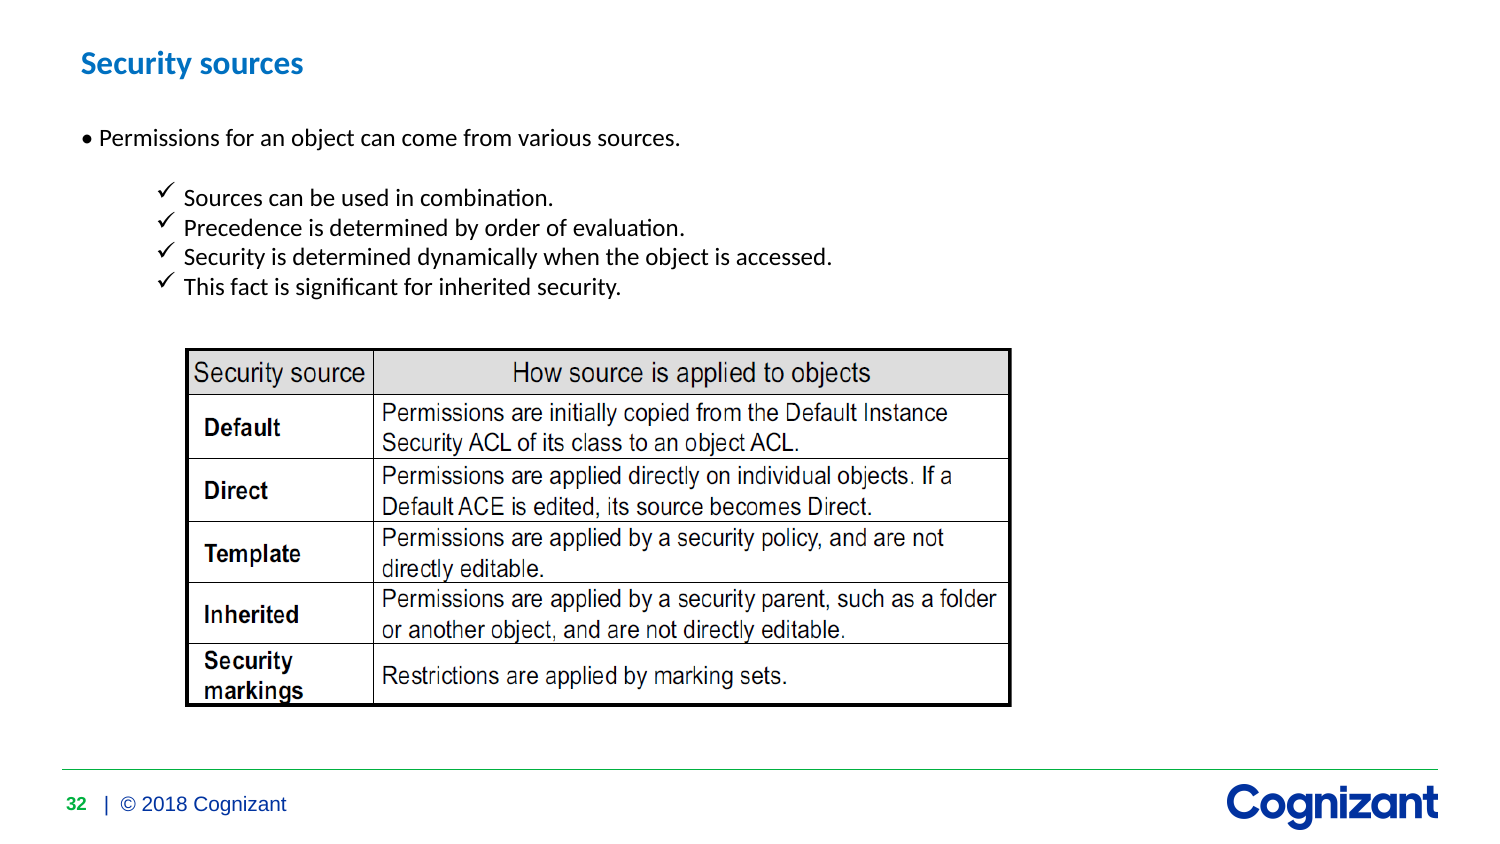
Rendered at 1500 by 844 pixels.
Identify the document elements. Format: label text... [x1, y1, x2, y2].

picture [1227, 784, 1438, 830]
picture [181, 348, 1012, 709]
slide_number 32 [66, 790, 104, 817]
text_box Security sources • Permissions for an object can come from various sources. Sources can be used in combination. Precedence is determined by order of evaluation. Security is determined dynamically when the object is accessed. This fact is significant for inherited security. [66, 33, 1125, 638]
